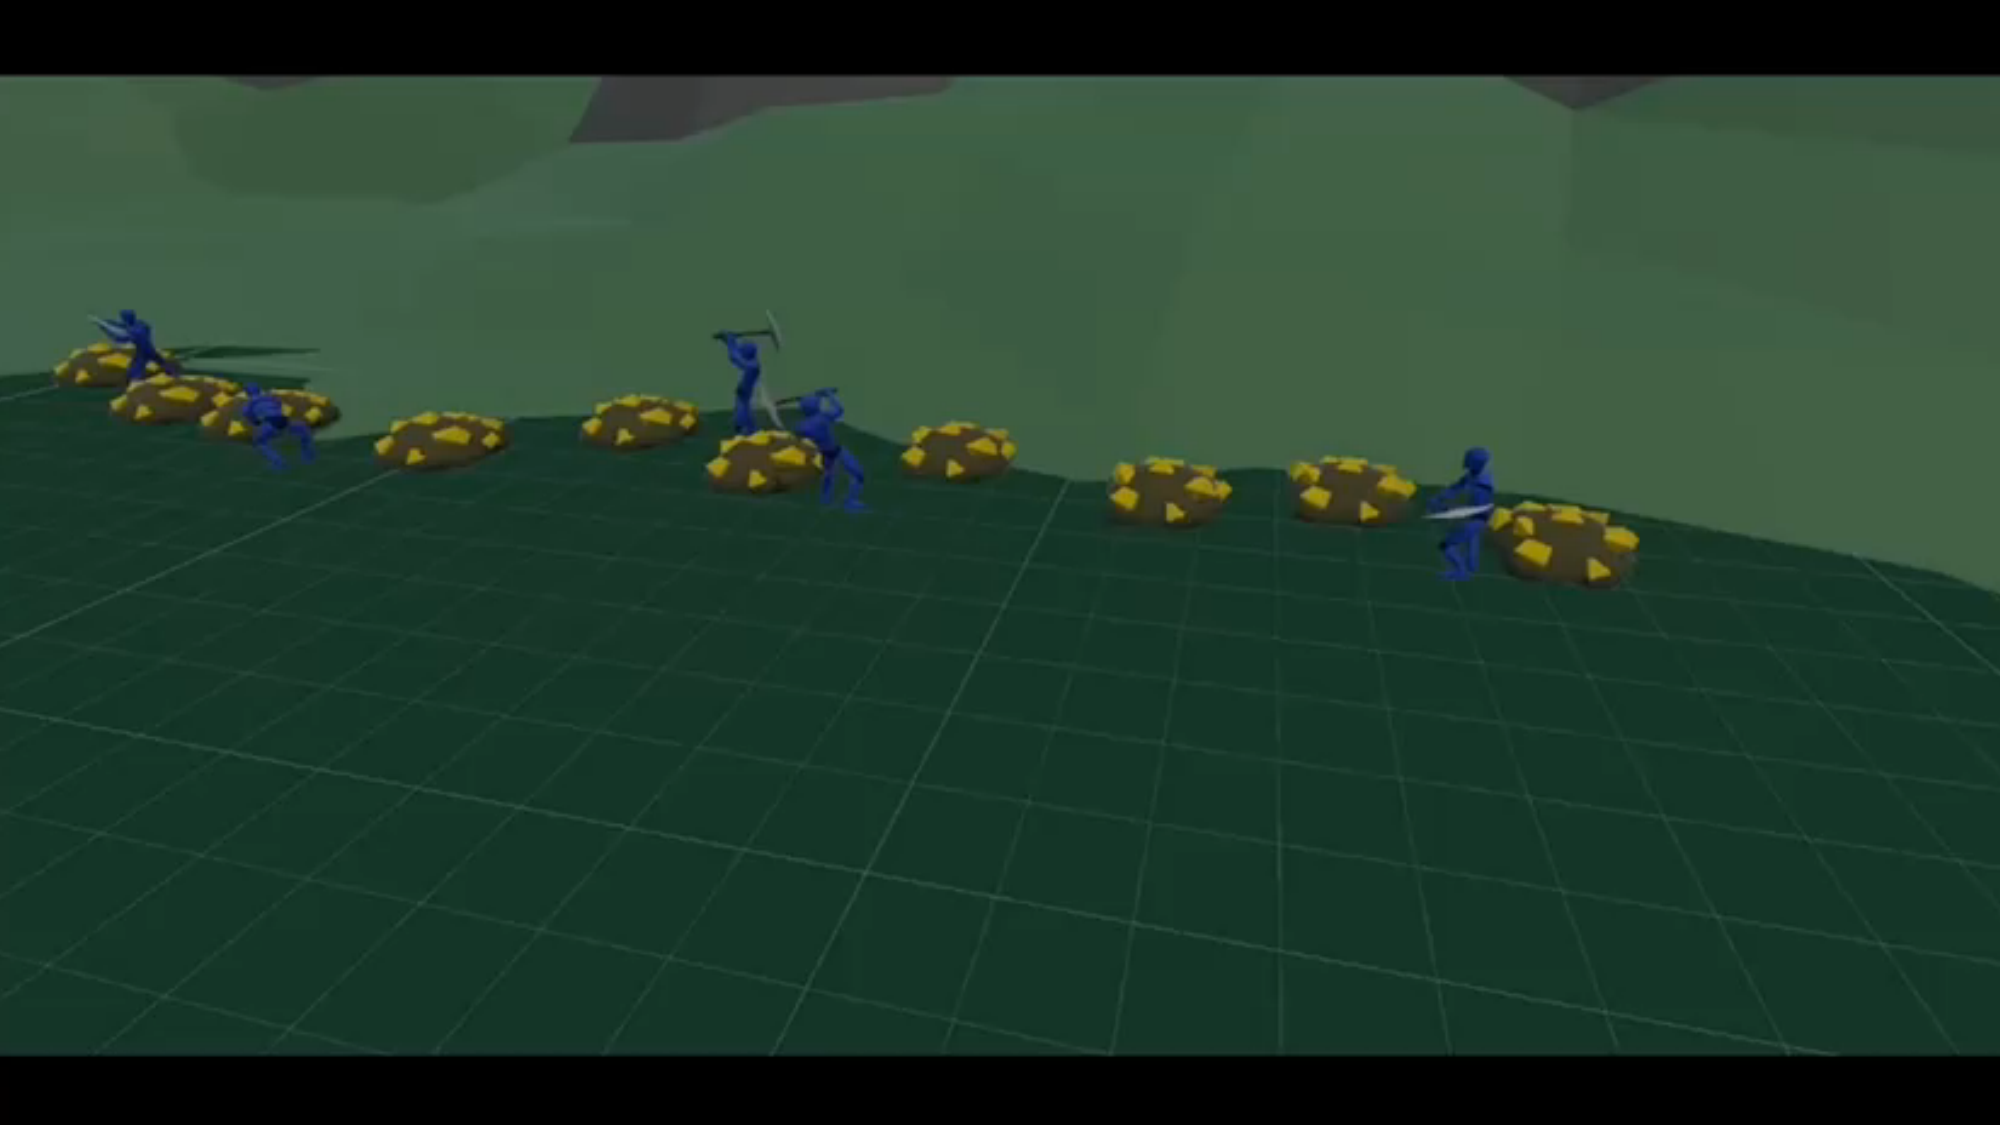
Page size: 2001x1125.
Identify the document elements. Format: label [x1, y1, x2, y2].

text_box [0, 0, 2000, 1125]
